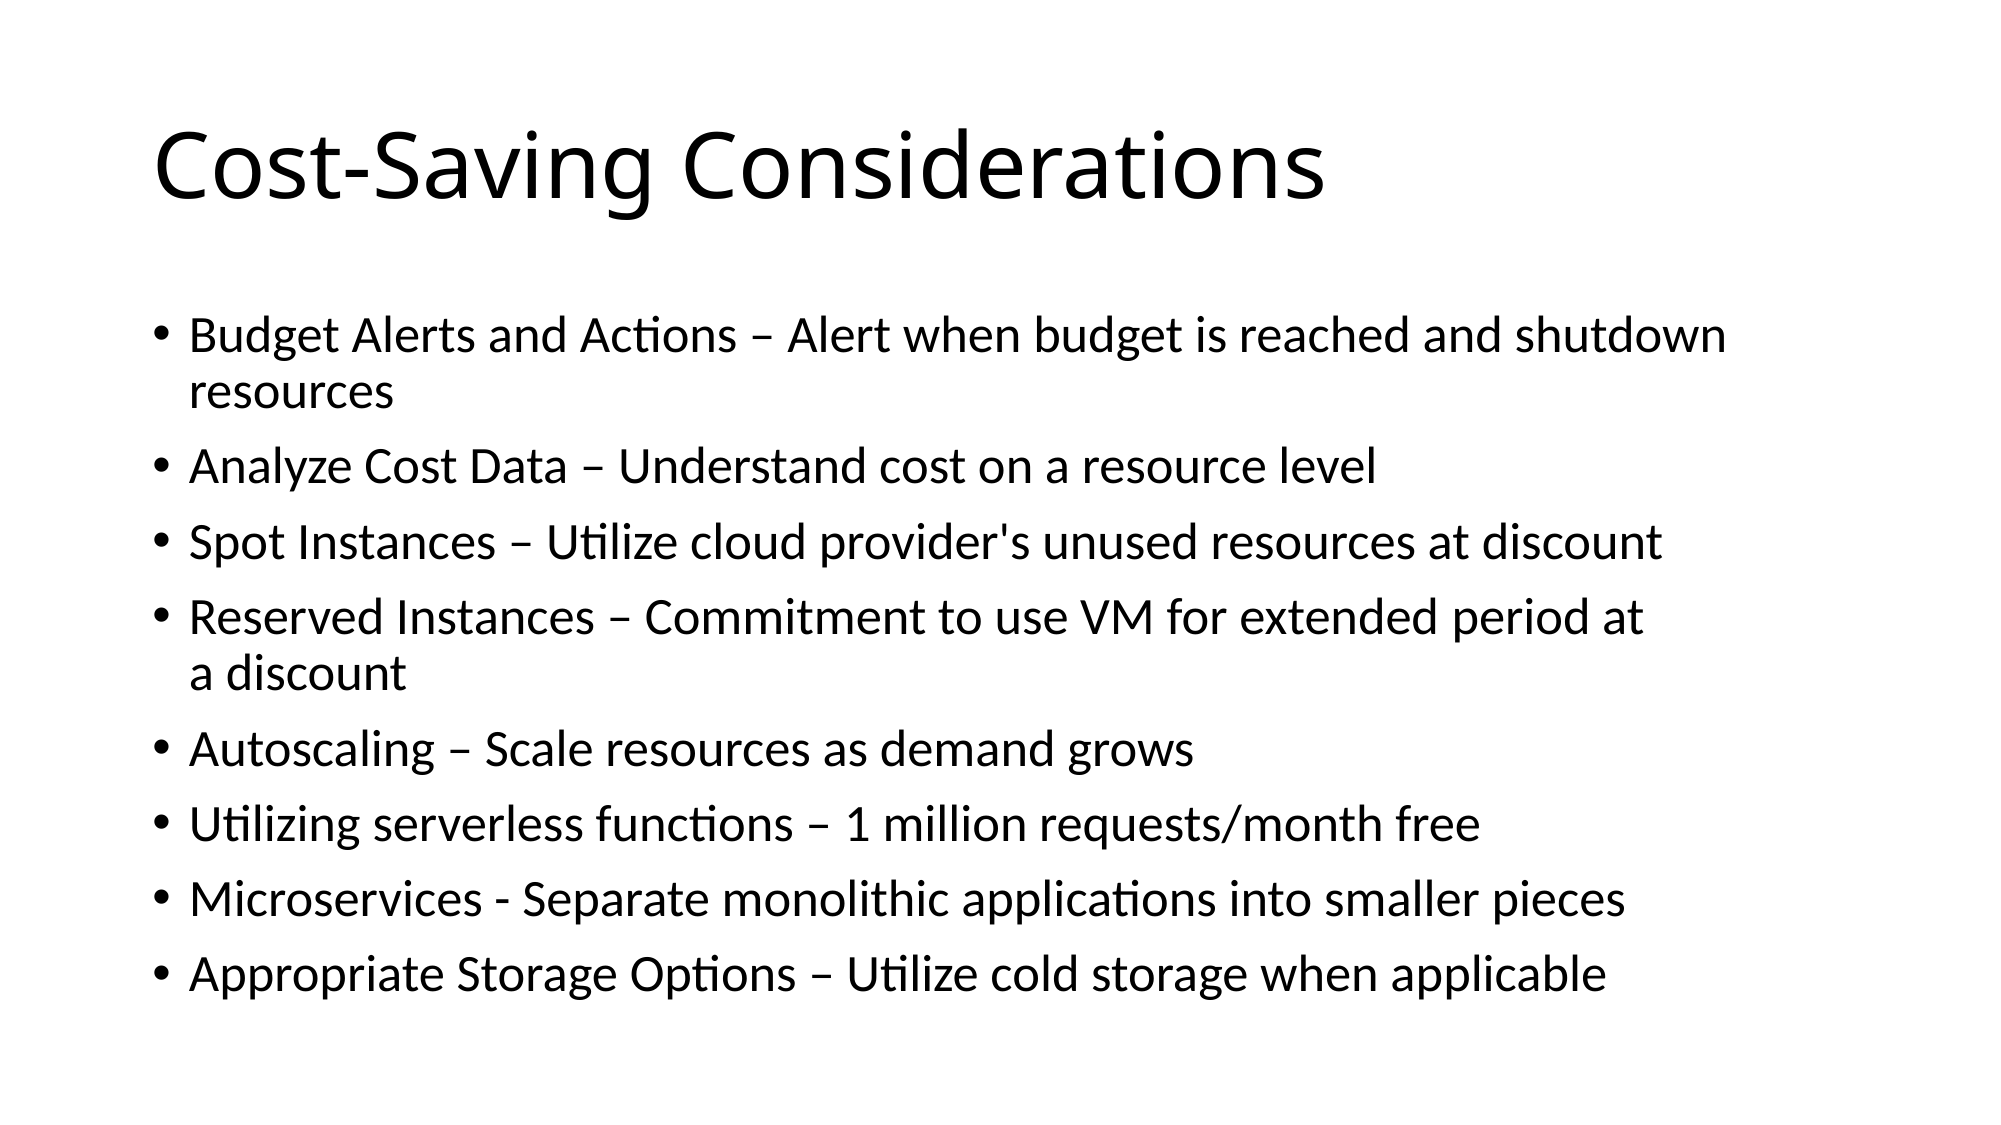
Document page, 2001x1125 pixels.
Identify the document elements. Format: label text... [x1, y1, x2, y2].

title Cost-Saving Considerations [137, 59, 1863, 278]
list Budget Alerts and Actions – Alert when budget is reached and shutdown resources Analyze Cost Data – Understand cost on a resource level Spot Instances – Utilize cloud provider's unused resources at discount Reserved Instances – Commitment to use VM for extended period at a discount Autoscaling – Scale resources as demand grows Utilizing serverless functions – 1 million requests/month free Microservices - Separate monolithic applications into smaller pieces Appropriate Storage Options – Utilize cold storage when applicable [137, 299, 1863, 1014]
